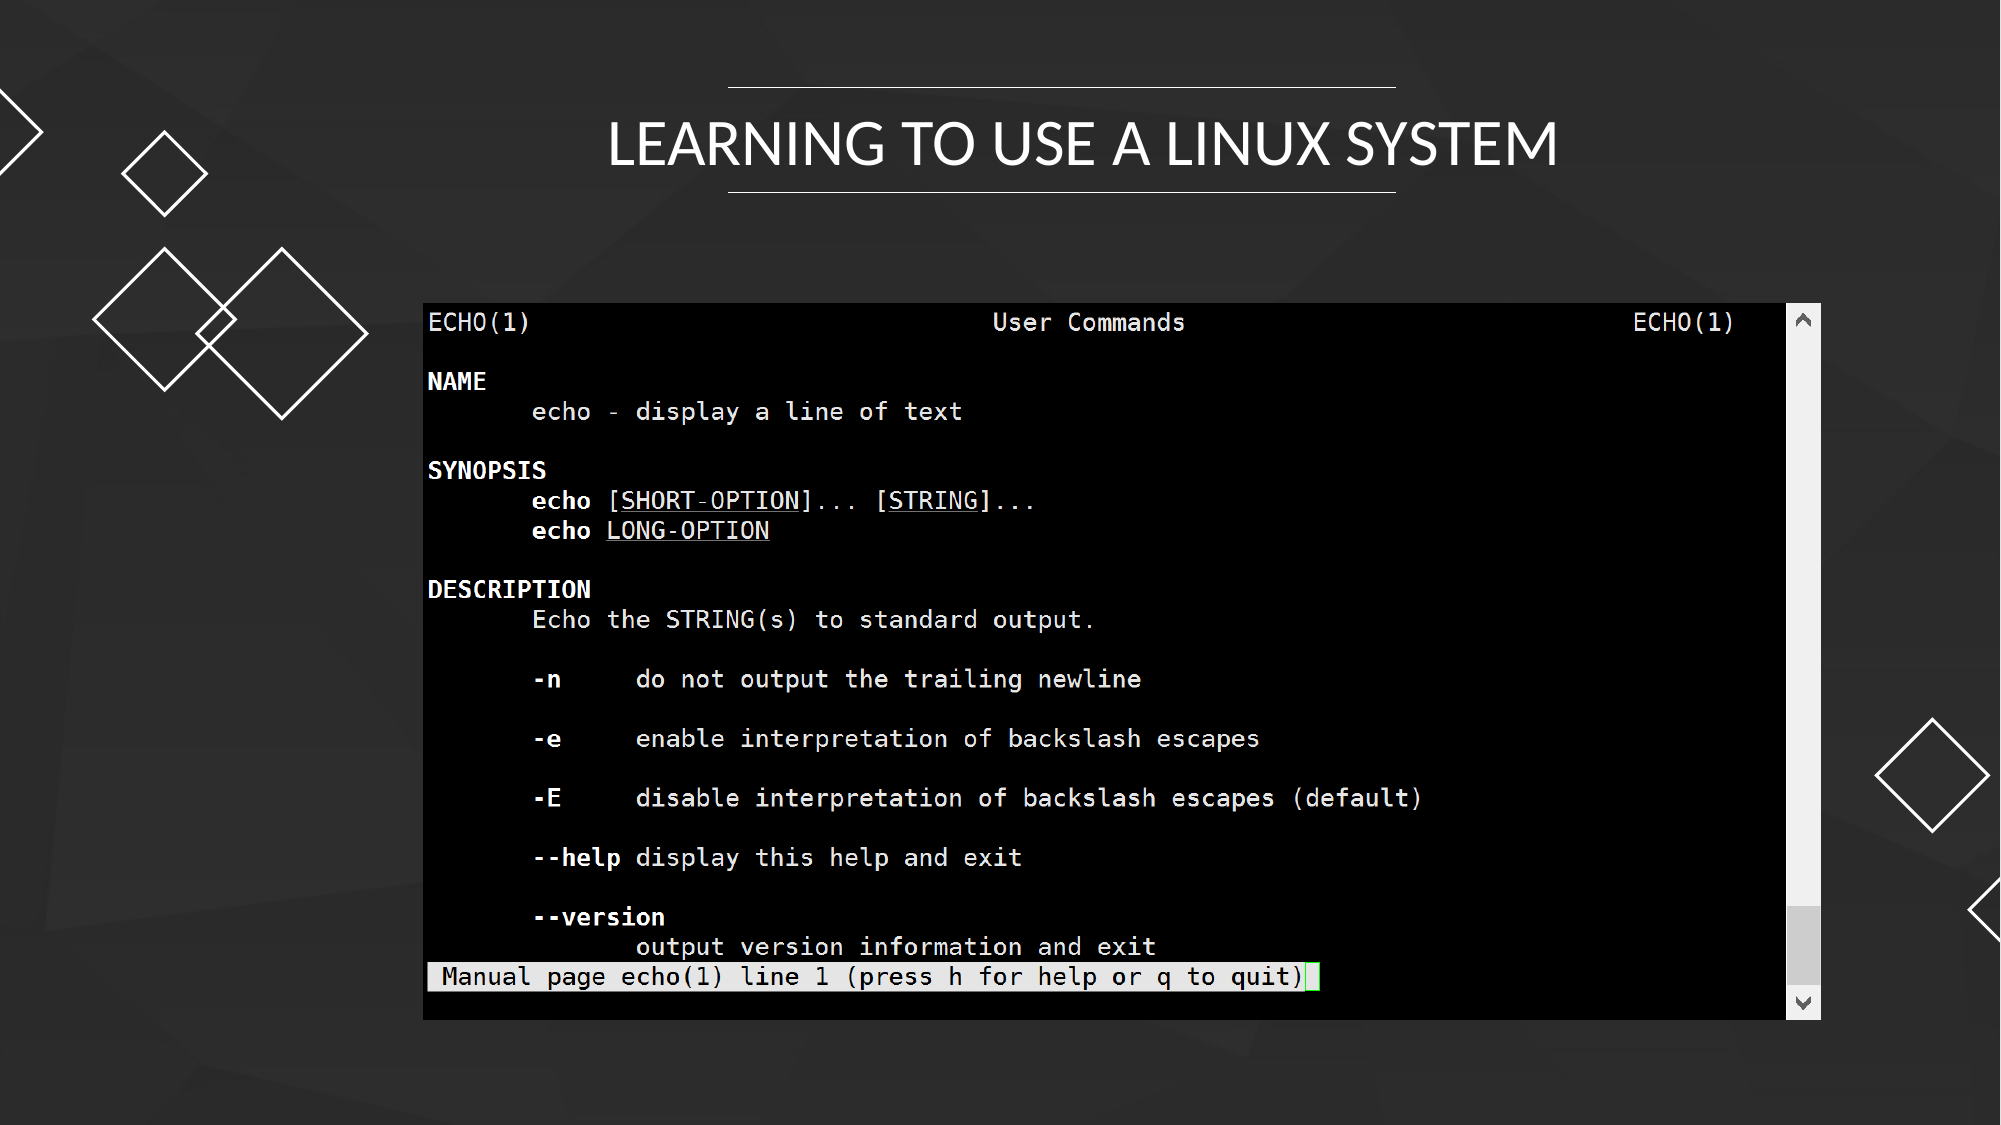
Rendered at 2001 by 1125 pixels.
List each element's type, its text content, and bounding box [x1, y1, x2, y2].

text_box [1967, 877, 2000, 942]
picture [0, 0, 2001, 1125]
text_box [121, 130, 208, 217]
text_box [0, 89, 44, 176]
text_box [1874, 717, 1990, 833]
text_box [92, 247, 237, 392]
text_box [209, 247, 369, 420]
text_box LEARNING TO USE A LINUX SYSTEM [592, 91, 1627, 187]
